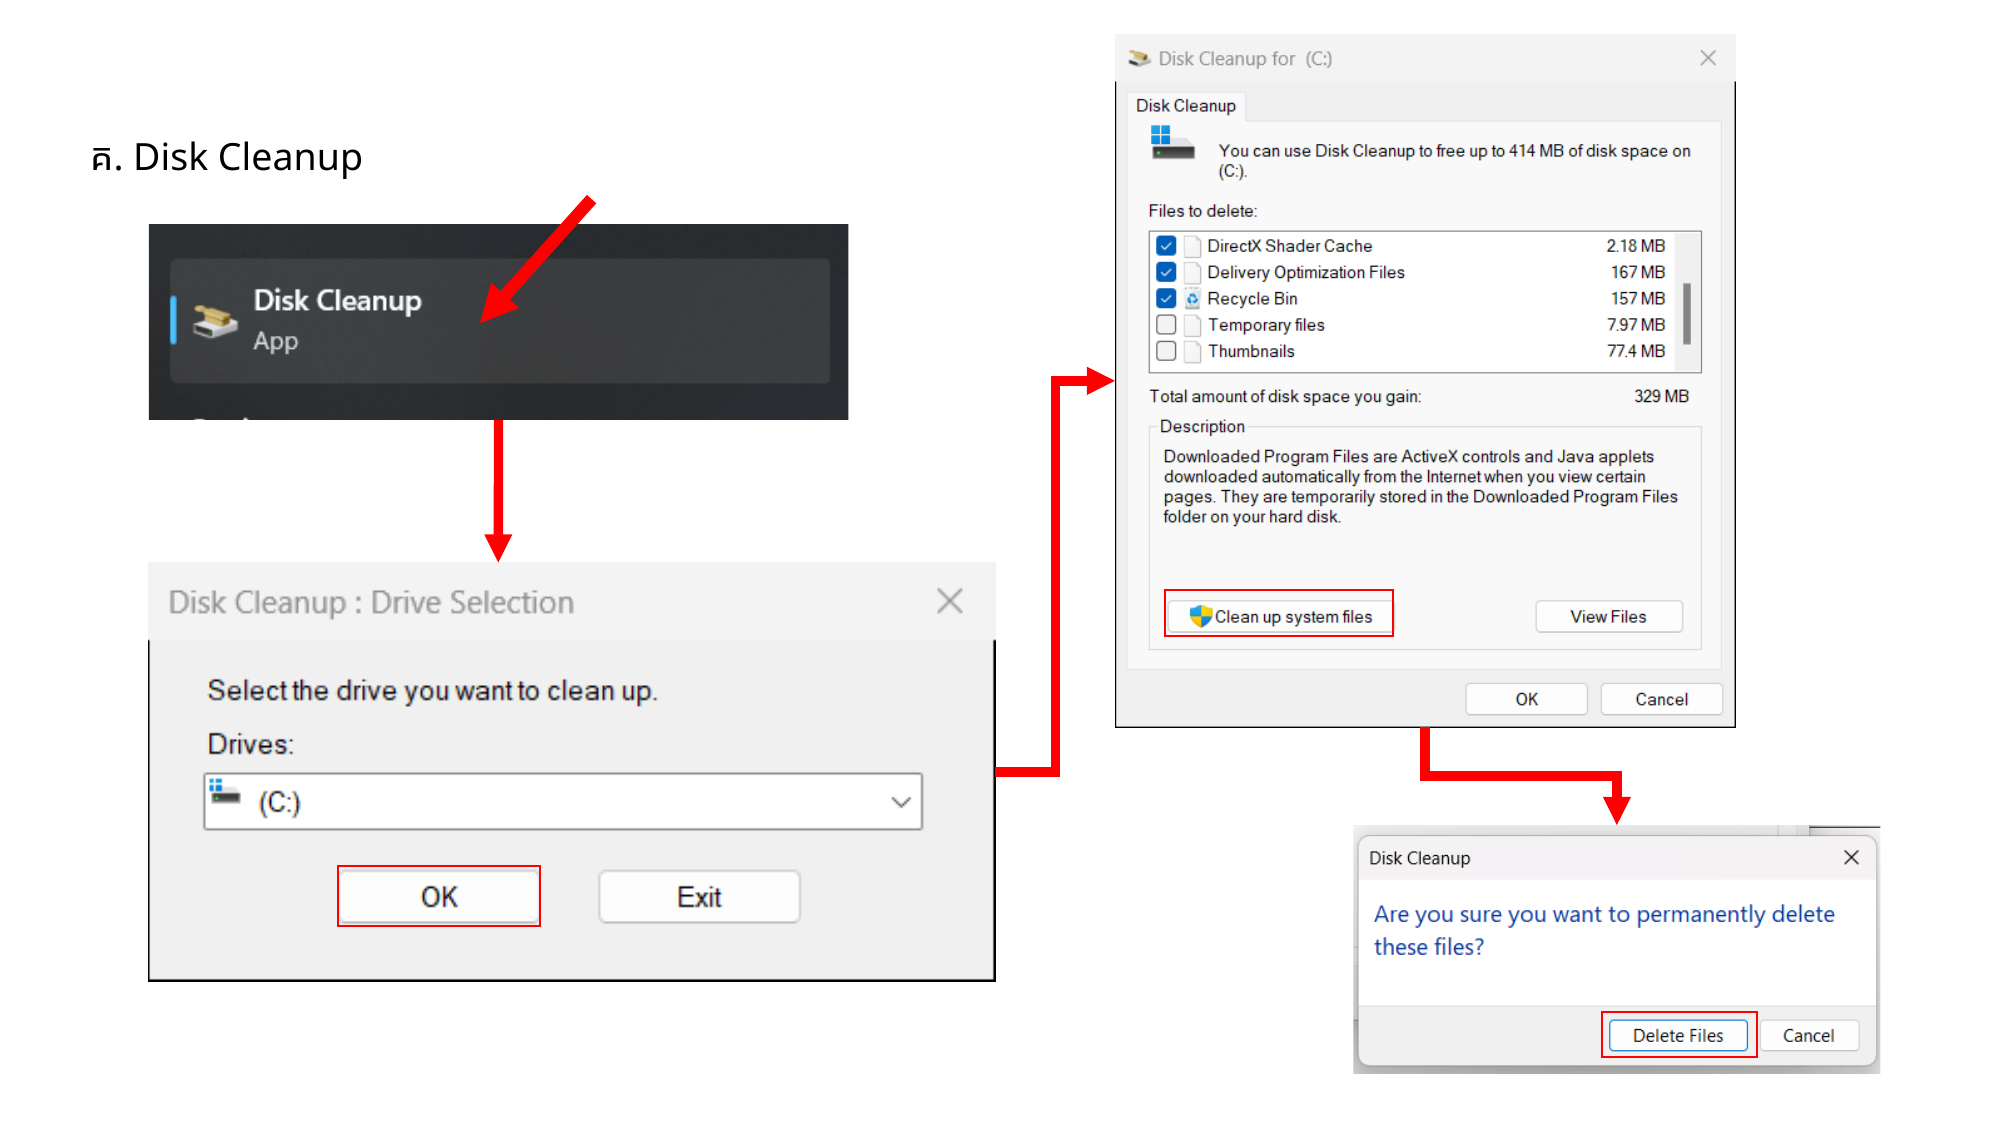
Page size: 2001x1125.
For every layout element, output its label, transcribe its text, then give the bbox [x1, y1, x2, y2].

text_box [1471, 680, 1570, 872]
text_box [995, 380, 1115, 772]
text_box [479, 199, 592, 324]
picture [1114, 34, 1736, 728]
picture [1353, 824, 1881, 1074]
text_box គ. Disk Cleanup [0, 103, 1000, 186]
picture [148, 562, 996, 982]
picture [148, 224, 849, 420]
